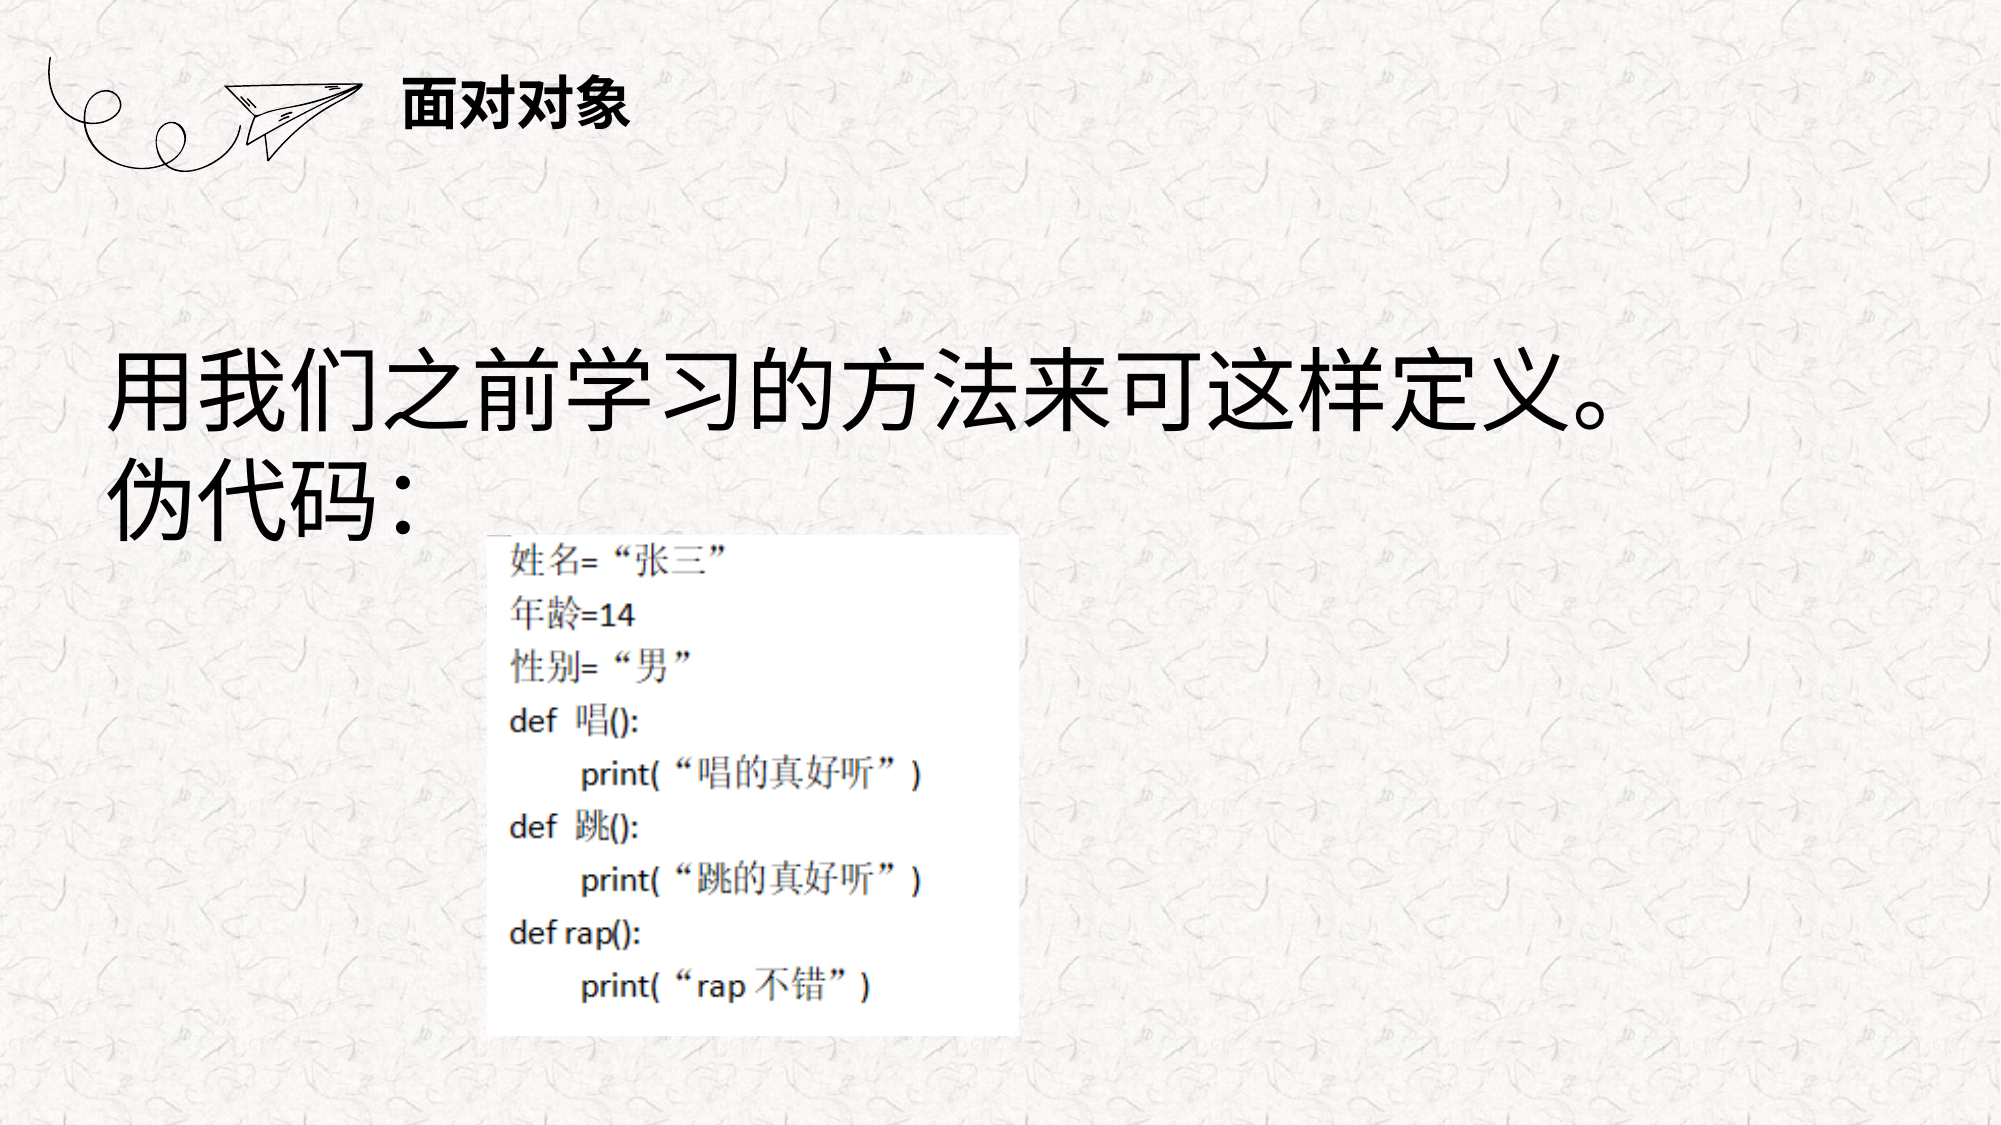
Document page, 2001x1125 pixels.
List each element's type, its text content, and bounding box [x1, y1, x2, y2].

picture [0, 0, 2001, 1125]
text_box 用我们之前学习的方法来可这样定义。 伪代码： [90, 325, 2000, 670]
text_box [48, 56, 649, 172]
